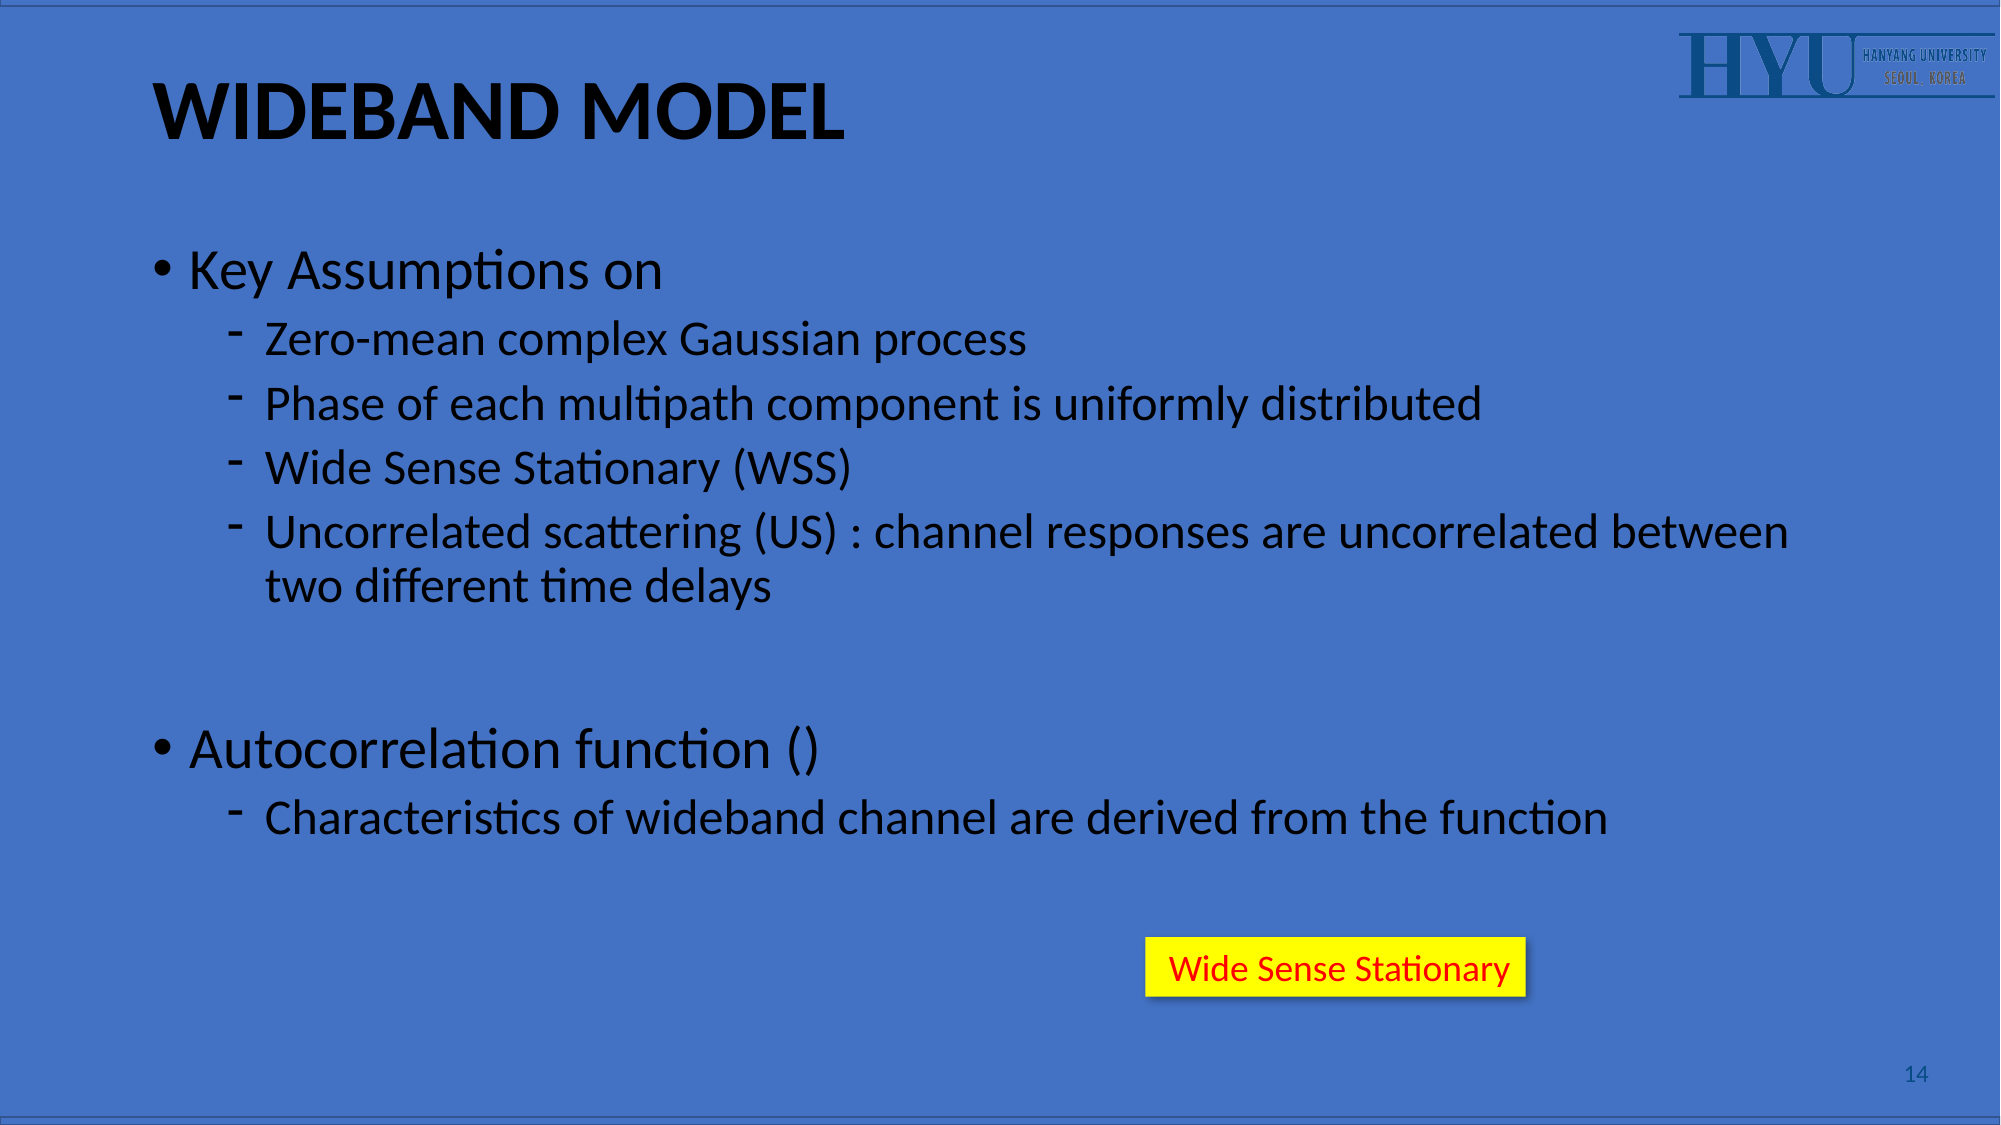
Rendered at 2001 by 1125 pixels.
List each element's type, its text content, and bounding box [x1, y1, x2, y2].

title Wideband Model [137, 57, 1863, 167]
slide_number 14 [1494, 1042, 1944, 1103]
picture [1679, 33, 1995, 98]
